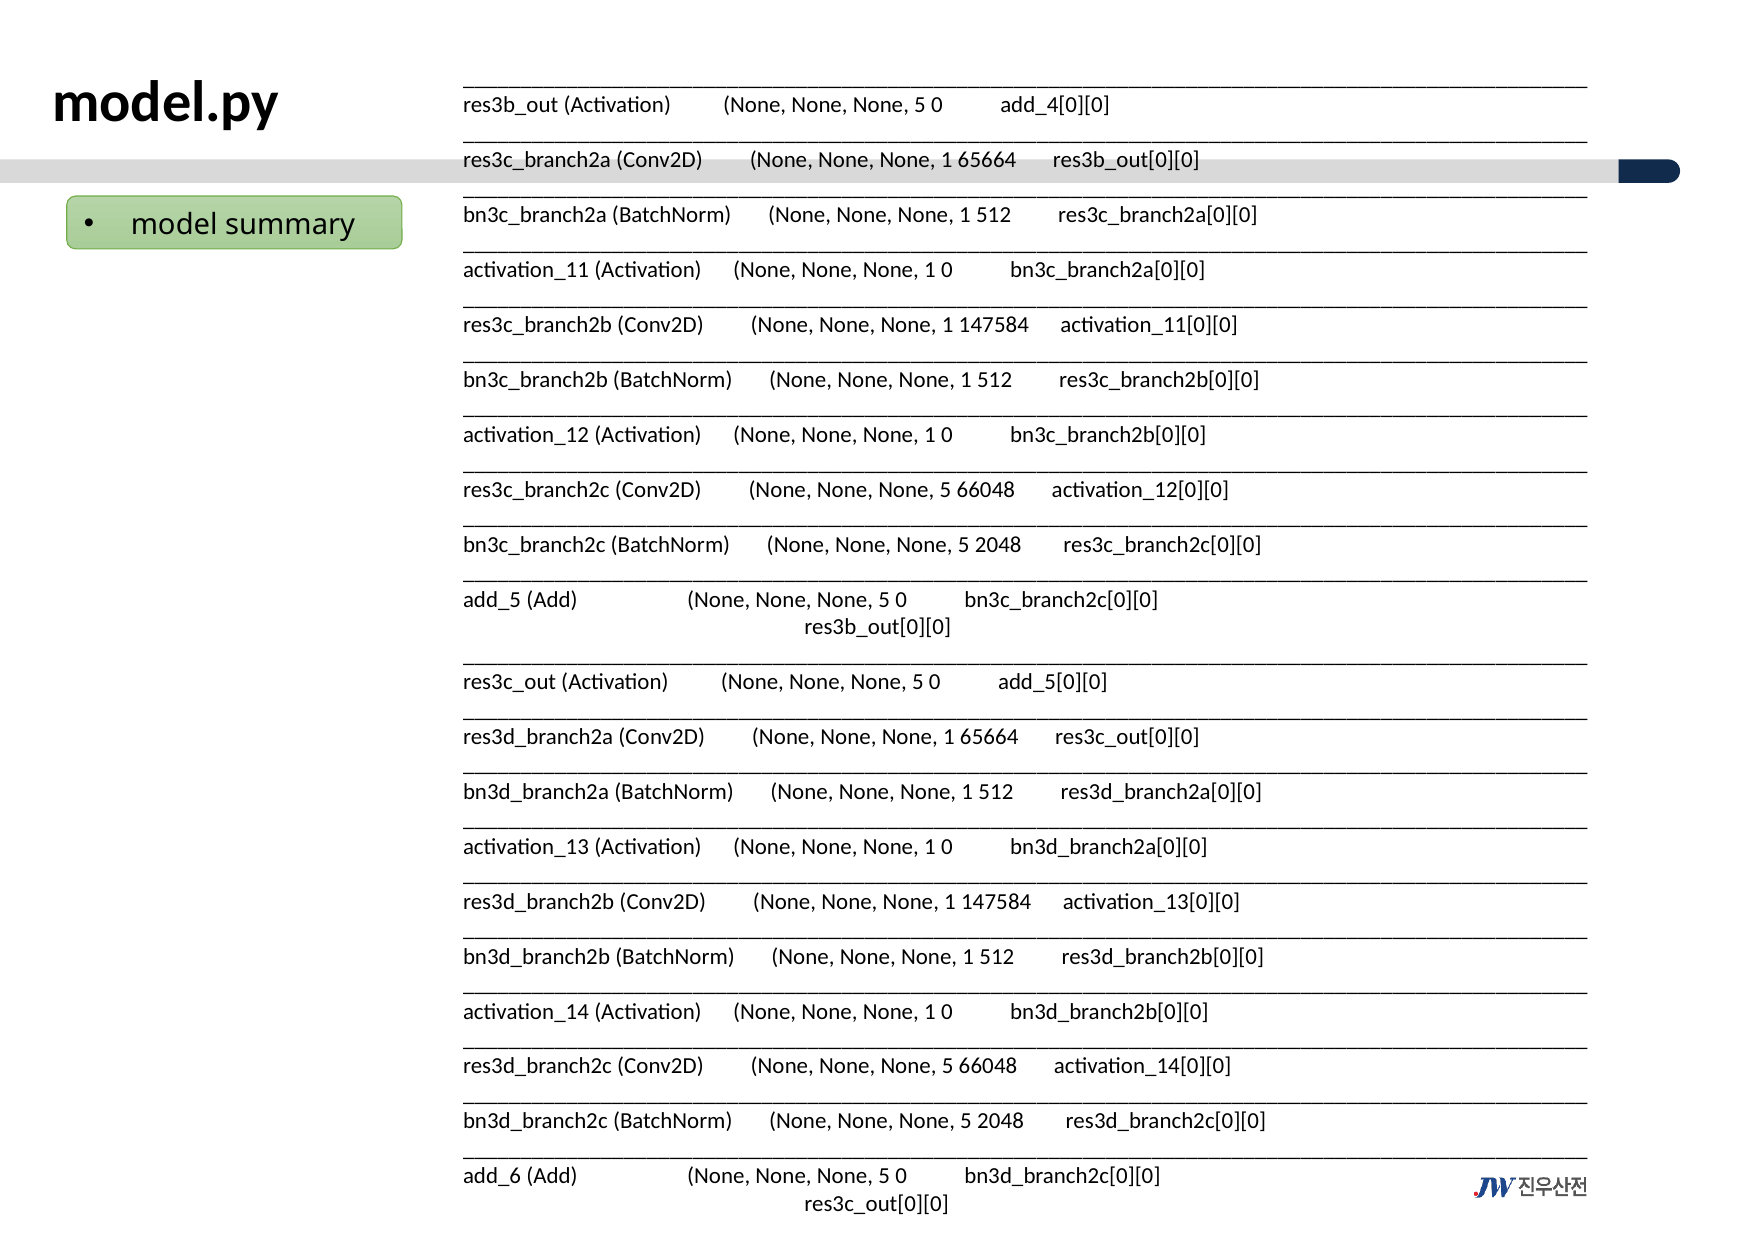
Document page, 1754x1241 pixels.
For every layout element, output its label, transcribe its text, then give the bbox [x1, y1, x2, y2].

text_box __________________________________________________________________________________________________ res3b_out (Activation) (None, None, None, 5 0 add_4[0][0] __________________________________________________________________________________________________ res3c_branch2a (Conv2D) (None, None, None, 1 65664 res3b_out[0][0] __________________________________________________________________________________________________ bn3c_branch2a (BatchNorm) (None, None, None, 1 512 res3c_branch2a[0][0] __________________________________________________________________________________________________ activation_11 (Activation) (None, None, None, 1 0 bn3c_branch2a[0][0] __________________________________________________________________________________________________ res3c_branch2b (Conv2D) (None, None, None, 1 147584 activation_11[0][0] __________________________________________________________________________________________________ bn3c_branch2b (BatchNorm) (None, None, None, 1 512 res3c_branch2b[0][0] __________________________________________________________________________________________________ activation_12 (Activation) (None, None, None, 1 0 bn3c_branch2b[0][0] __________________________________________________________________________________________________ res3c_branch2c (Conv2D) (None, None, None, 5 66048 activation_12[0][0] __________________________________________________________________________________________________ bn3c_branch2c (BatchNorm) (None, None, None, 5 2048 res3c_branch2c[0][0] __________________________________________________________________________________________________ add_5 (Add) (None, None, None, 5 0 bn3c_branch2c[0][0] res3b_out[0][0] __________________________________________________________________________________________________ res3c_out (Activation) (None, None, None, 5 0 add_5[0][0] __________________________________________________________________________________________________ res3d_branch2a (Conv2D) (None, None, None, 1 65664 res3c_out[0][0] __________________________________________________________________________________________________ bn3d_branch2a (BatchNorm) (None, None, None, 1 512 res3d_branch2a[0][0] __________________________________________________________________________________________________ activation_13 (Activation) (None, None, None, 1 0 bn3d_branch2a[0][0] __________________________________________________________________________________________________ res3d_branch2b (Conv2D) (None, None, None, 1 147584 activation_13[0][0] __________________________________________________________________________________________________ bn3d_branch2b (BatchNorm) (None, None, None, 1 512 res3d_branch2b[0][0] __________________________________________________________________________________________________ activation_14 (Activation) (None, None, None, 1 0 bn3d_branch2b[0][0] __________________________________________________________________________________________________ res3d_branch2c (Conv2D) (None, None, None, 5 66048 activation_14[0][0] __________________________________________________________________________________________________ bn3d_branch2c (BatchNorm) (None, None, None, 5 2048 res3d_branch2c[0][0] __________________________________________________________________________________________________ add_6 (Add) (None, None, None, 5 0 bn3d_branch2c[0][0] res3c_out[0][0] [448, 55, 1754, 1224]
text_box model summary [66, 195, 403, 250]
text_box model.py [37, 55, 295, 140]
